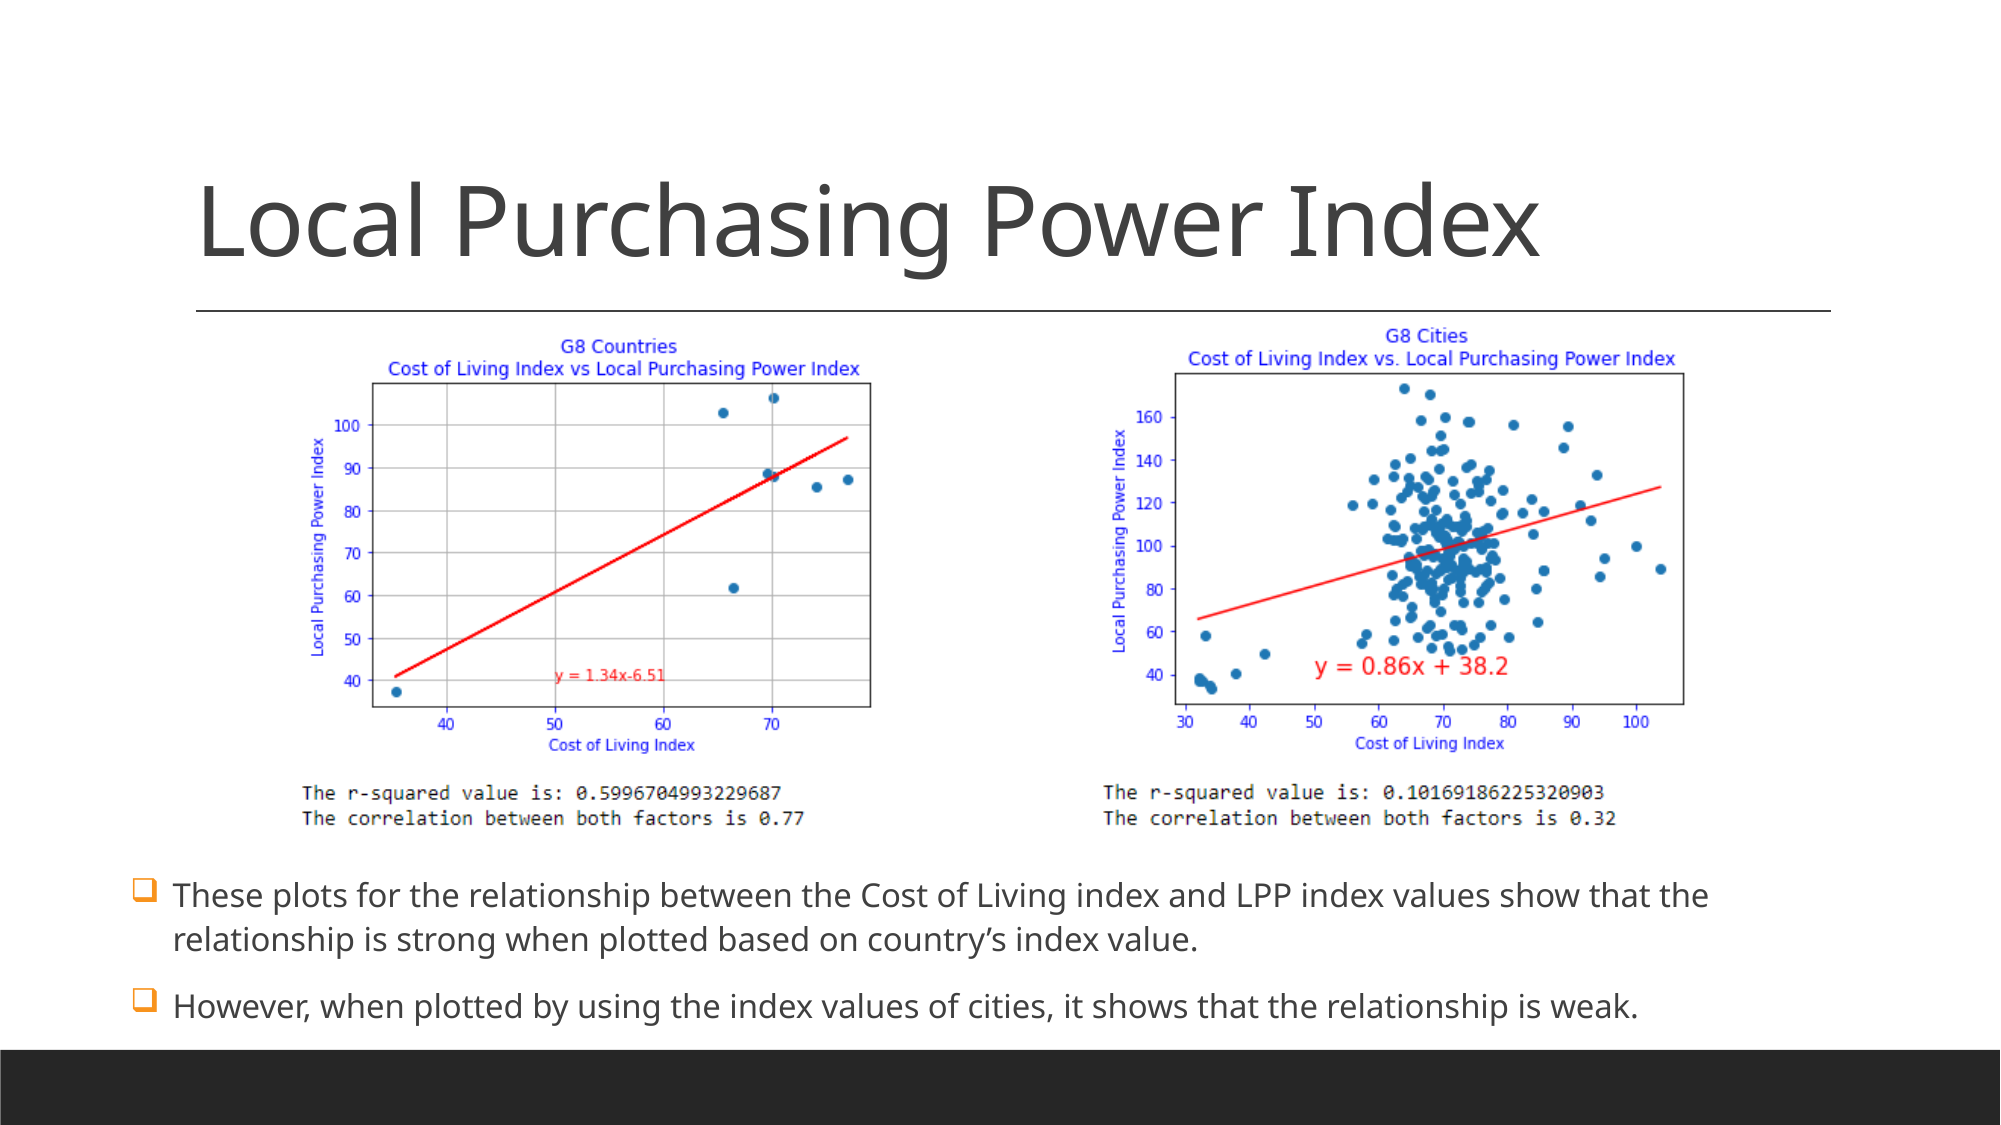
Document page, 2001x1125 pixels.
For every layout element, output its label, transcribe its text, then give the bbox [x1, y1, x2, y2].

list These plots for the relationship between the Cost of Living index and LPP index values show that the relationship is strong when plotted based on country’s index value. However, when plotted by using the index values of cities, it shows that the relationship is weak. [130, 863, 1882, 1035]
picture [297, 327, 913, 841]
title Local Purchasing Power Index [180, 47, 1830, 285]
picture [1087, 316, 1719, 857]
